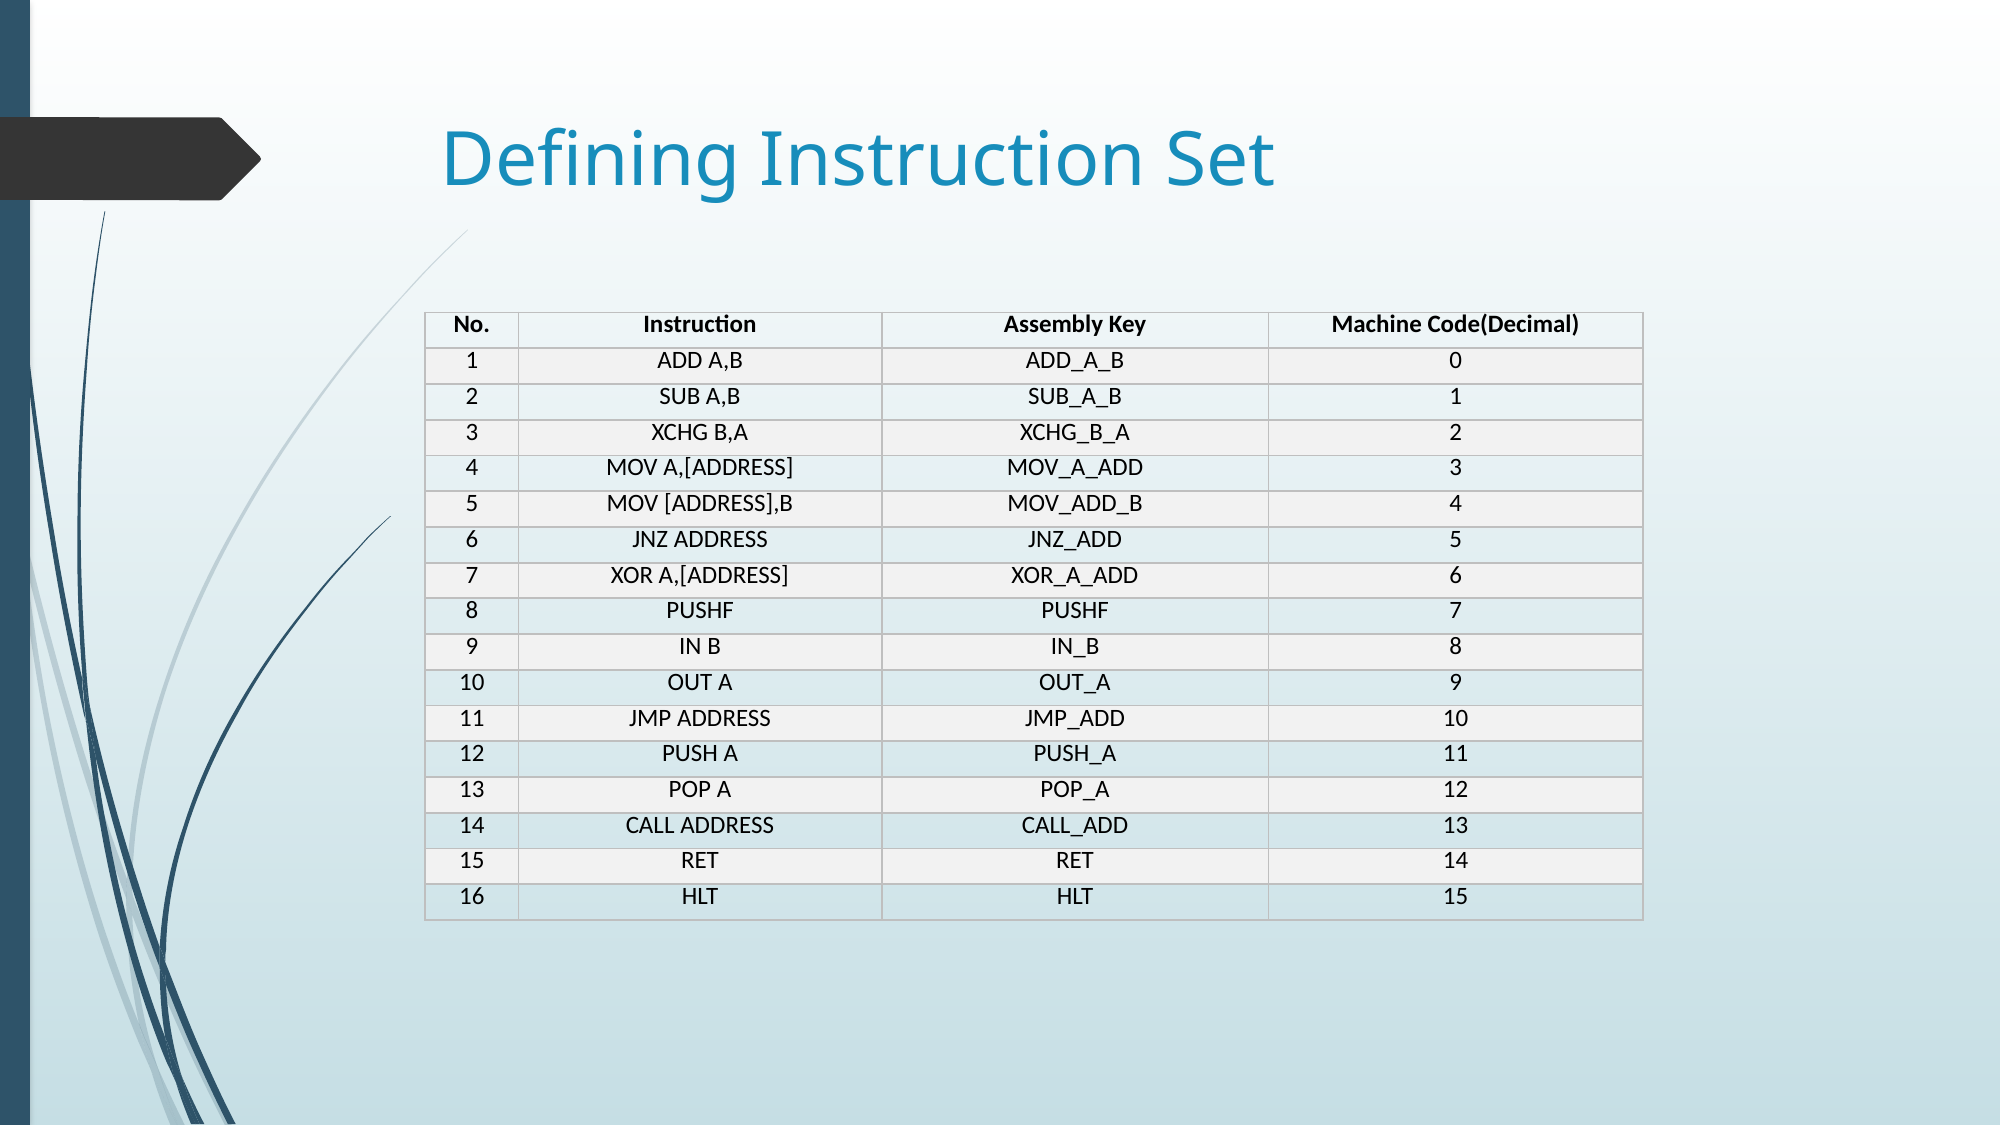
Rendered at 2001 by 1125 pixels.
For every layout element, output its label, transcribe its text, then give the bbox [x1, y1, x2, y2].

title Defining Instruction Set [425, 102, 1888, 313]
table_cell 3 [426, 421, 518, 455]
table_cell 9 [426, 635, 518, 669]
table_cell 14 [1269, 849, 1642, 883]
table_cell MOV A,[ADDRESS] [519, 456, 881, 490]
table_cell 2 [1269, 421, 1642, 455]
table_cell 2 [426, 385, 518, 419]
table_cell 1 [426, 349, 518, 383]
table_cell POP A [519, 778, 881, 812]
table_cell PUSHF [883, 599, 1268, 633]
table_cell XOR_A_ADD [883, 564, 1268, 597]
table_cell 12 [1269, 778, 1642, 812]
table_cell 1 [1269, 385, 1642, 419]
table_cell 10 [426, 671, 518, 705]
table_header No. [426, 313, 518, 347]
table_cell 13 [426, 778, 518, 812]
table_cell CALL ADDRESS [519, 814, 881, 848]
table_cell 4 [1269, 492, 1642, 526]
table_cell XOR A,[ADDRESS] [519, 564, 881, 597]
table_cell HLT [883, 885, 1268, 919]
table_cell 16 [426, 885, 518, 919]
table_cell 6 [426, 528, 518, 562]
table_cell 5 [426, 492, 518, 526]
table_cell OUT_A [883, 671, 1268, 705]
table_cell MOV_ADD_B [883, 492, 1268, 526]
table_cell 13 [1269, 814, 1642, 848]
table_cell RET [519, 849, 881, 883]
table_cell JMP ADDRESS [519, 706, 881, 740]
table_cell 3 [1269, 456, 1642, 490]
table_cell MOV_A_ADD [883, 456, 1268, 490]
table_cell 11 [1269, 742, 1642, 776]
table_cell PUSH_A [883, 742, 1268, 776]
table_cell SUB A,B [519, 385, 881, 419]
table_header Instruction [519, 313, 881, 347]
table_cell 7 [426, 564, 518, 597]
table_cell RET [883, 849, 1268, 883]
table_cell 7 [1269, 599, 1642, 633]
table_cell 4 [426, 456, 518, 490]
table_cell 9 [1269, 671, 1642, 705]
table_cell IN B [519, 635, 881, 669]
table_cell 15 [1269, 885, 1642, 919]
table_cell JNZ_ADD [883, 528, 1268, 562]
table_cell 11 [426, 706, 518, 740]
table_cell XCHG_B_A [883, 421, 1268, 455]
table_cell ADD_A_B [883, 349, 1268, 383]
table_cell 12 [426, 742, 518, 776]
table_cell PUSHF [519, 599, 881, 633]
table_cell JNZ ADDRESS [519, 528, 881, 562]
table_cell 5 [1269, 528, 1642, 562]
table_header Assembly Key [883, 313, 1268, 347]
table_cell MOV [ADDRESS],B [519, 492, 881, 526]
table_cell 0 [1269, 349, 1642, 383]
table_cell CALL_ADD [883, 814, 1268, 848]
table_cell POP_A [883, 778, 1268, 812]
table_cell JMP_ADD [883, 706, 1268, 740]
table_cell XCHG B,A [519, 421, 881, 455]
table_cell IN_B [883, 635, 1268, 669]
table_cell PUSH A [519, 742, 881, 776]
table_header Machine Code(Decimal) [1269, 313, 1642, 347]
table_cell 14 [426, 814, 518, 848]
table_cell 6 [1269, 564, 1642, 597]
table_cell 8 [1269, 635, 1642, 669]
table_cell SUB_A_B [883, 385, 1268, 419]
table_cell OUT A [519, 671, 881, 705]
table_cell 10 [1269, 706, 1642, 740]
table_cell ADD A,B [519, 349, 881, 383]
table_cell HLT [519, 885, 881, 919]
table_cell 15 [426, 849, 518, 883]
table_cell 8 [426, 599, 518, 633]
